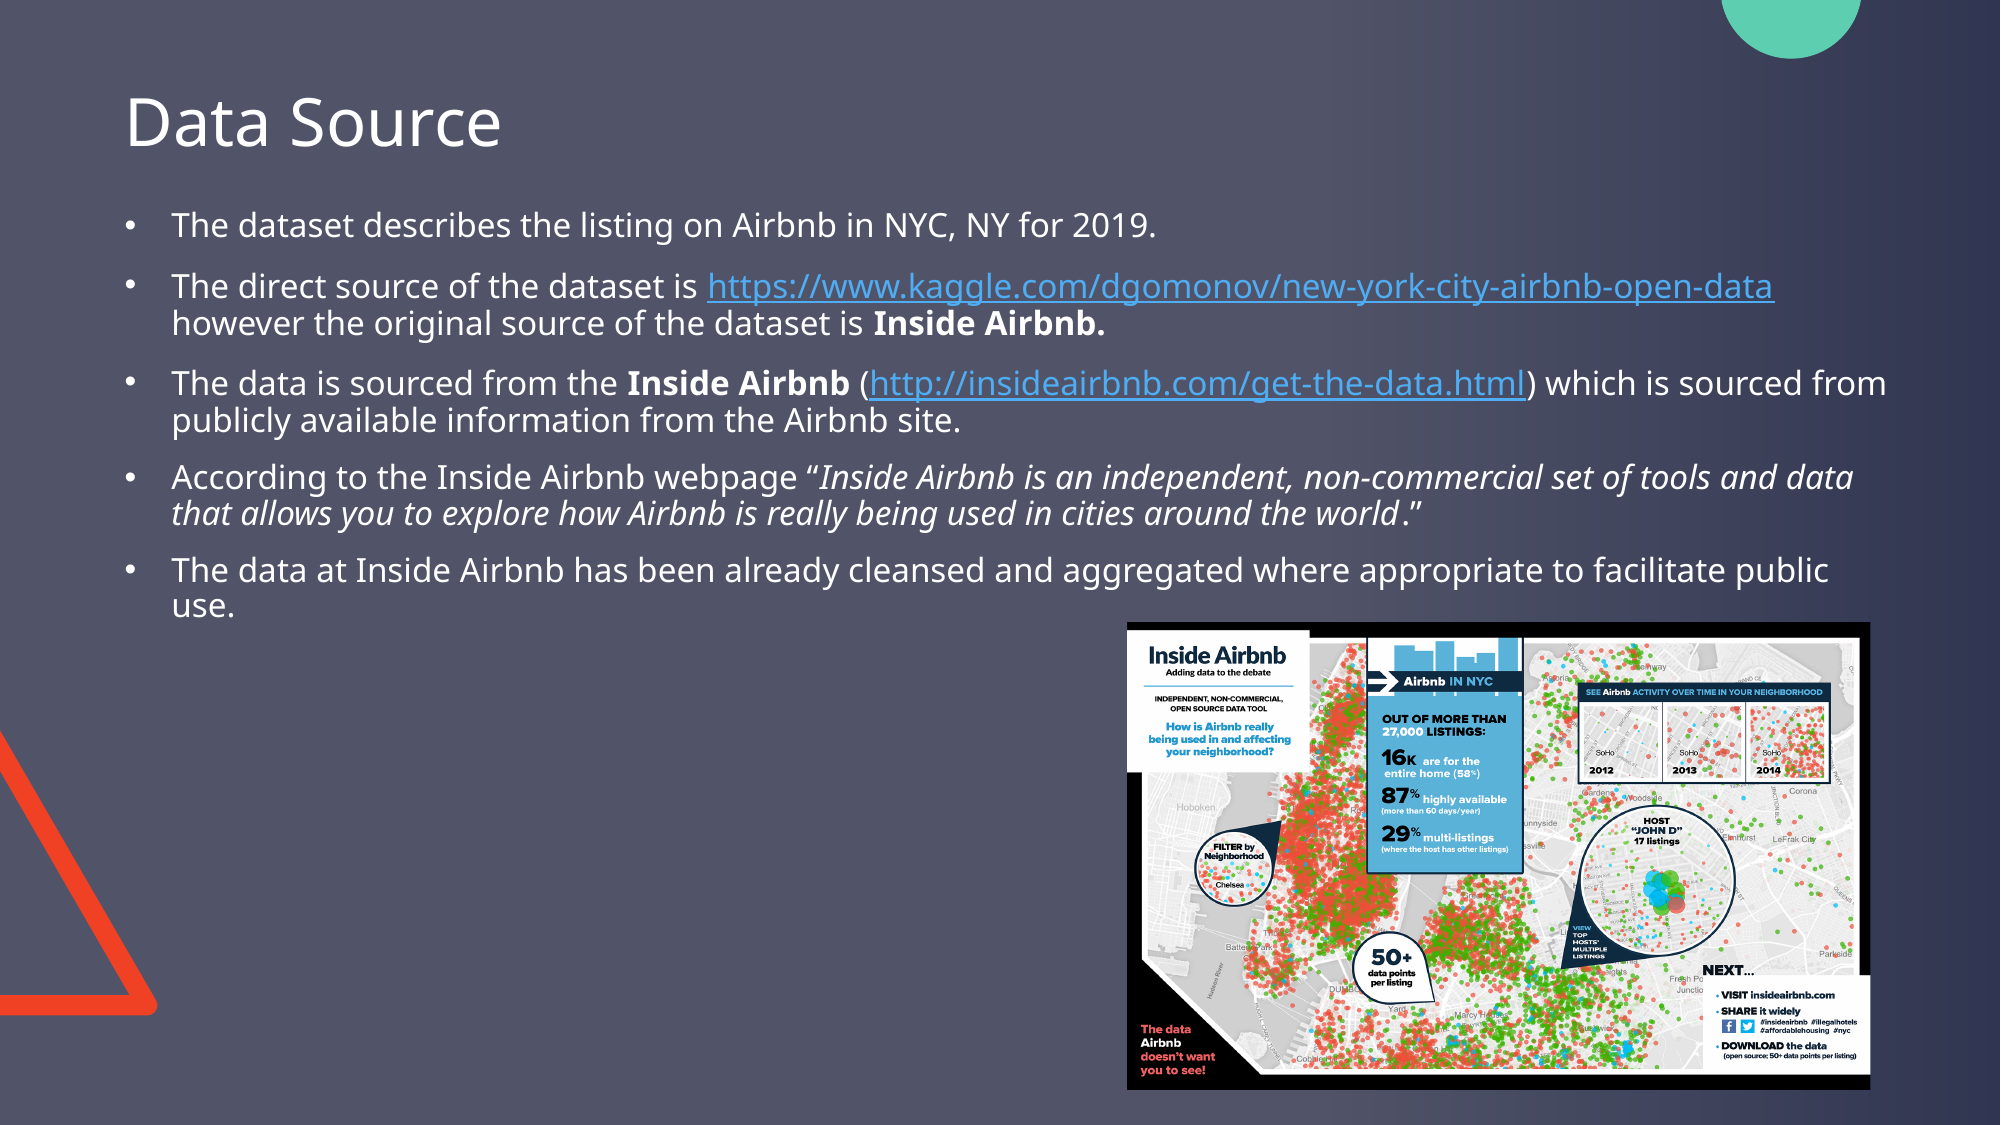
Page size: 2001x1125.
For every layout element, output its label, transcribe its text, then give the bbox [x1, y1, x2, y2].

picture [1120, 621, 1871, 1090]
title Data Source [109, 65, 755, 169]
list The dataset describes the listing on Airbnb in NYC, NY for 2019. The direct source of the dataset is https://www.kaggle.com/dgomonov/new-york-city-airbnb-open-data however the original source of the dataset is Inside Airbnb. The data is sourced from the Inside Airbnb (http://insideairbnb.com/get-the-data.html) which is sourced from publicly available information from the Airbnb site. According to the Inside Airbnb webpage “Inside Airbnb is an independent, non-commercial set of tools and data that allows you to explore how Airbnb is really being used in cities around the world.” The data at Inside Airbnb has been already cleansed and aggregated where appropriate to facilitate public use. [109, 201, 1913, 590]
